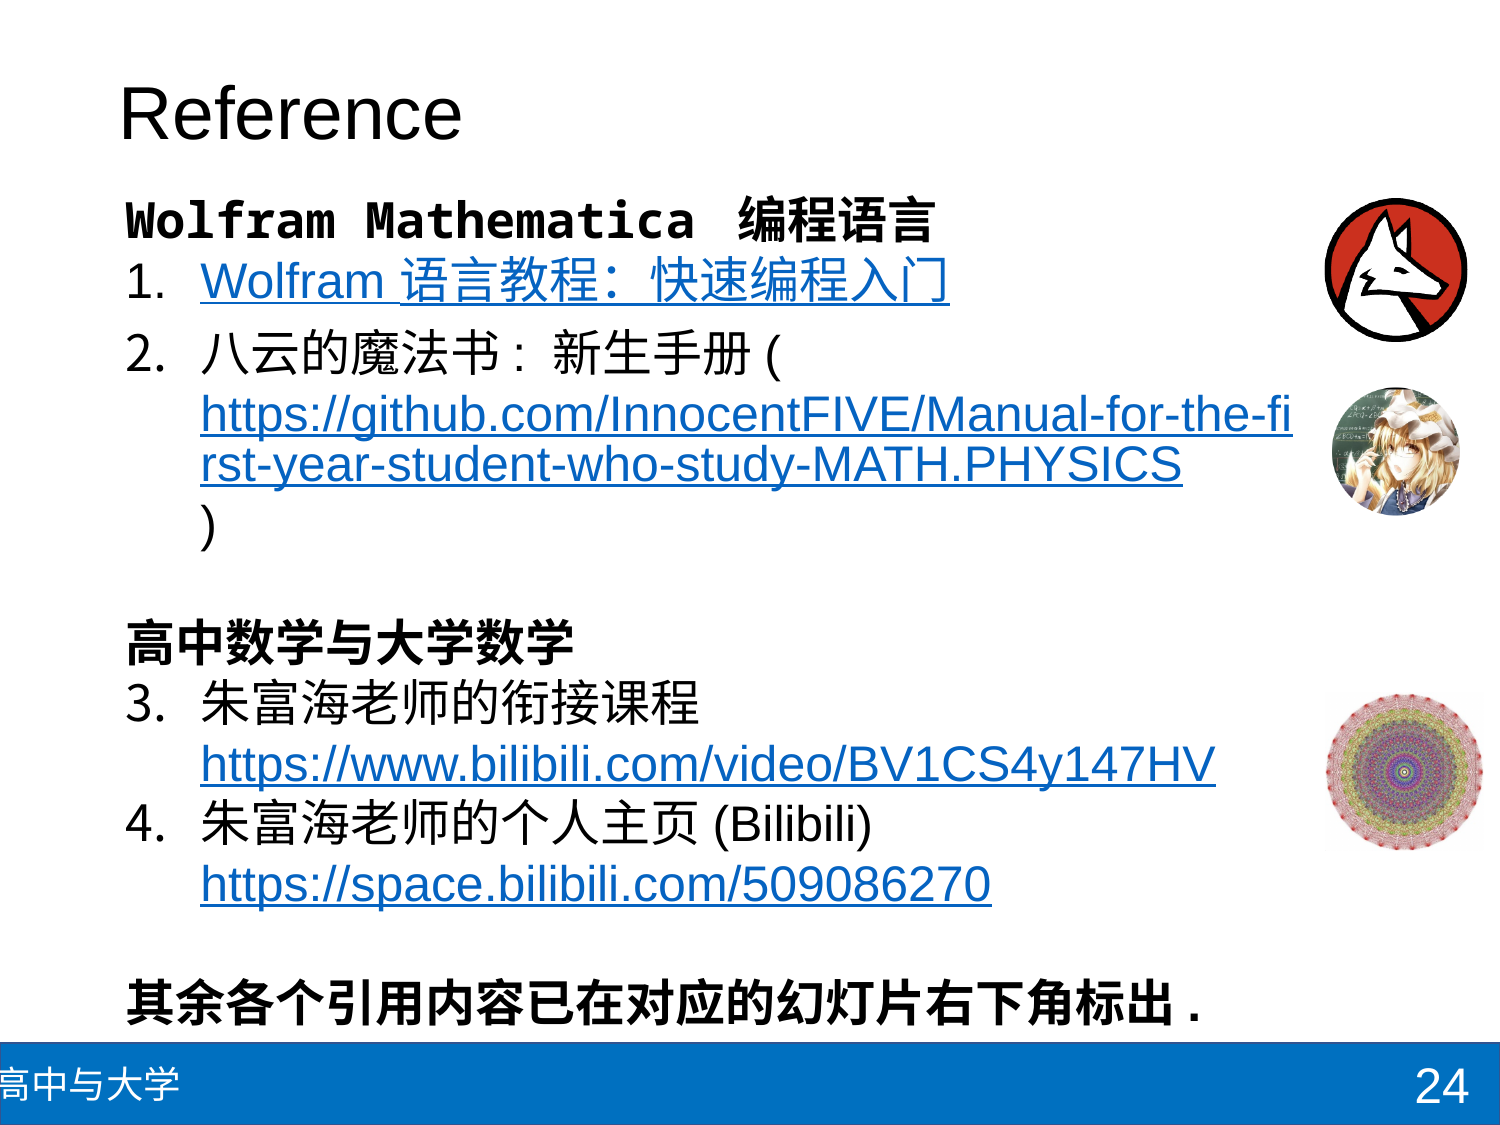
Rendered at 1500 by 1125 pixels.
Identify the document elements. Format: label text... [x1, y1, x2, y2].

slide_number 24 [1147, 1054, 1485, 1114]
title Reference [103, 59, 1397, 171]
text_box Wolfram Mathematica 编程语言 Wolfram 语言教程：快速编程入门 八云的魔法书: 新生手册(https://github.com/InnocentFIVE/Manual-for-the-first-year-student-who-study-MATH.PHYSICS) 高中数学与大学数学 朱富海老师的衔接课程https://www.bilibili.com/video/BV1CS4y147HV 朱富海老师的个人主页(Bilibili) https://space.bilibili.com/509086270 其余各个引用内容已在对应的幻灯片右下角标出. [110, 181, 1317, 989]
picture [1325, 378, 1465, 522]
picture [1313, 188, 1481, 348]
picture [1325, 692, 1484, 851]
